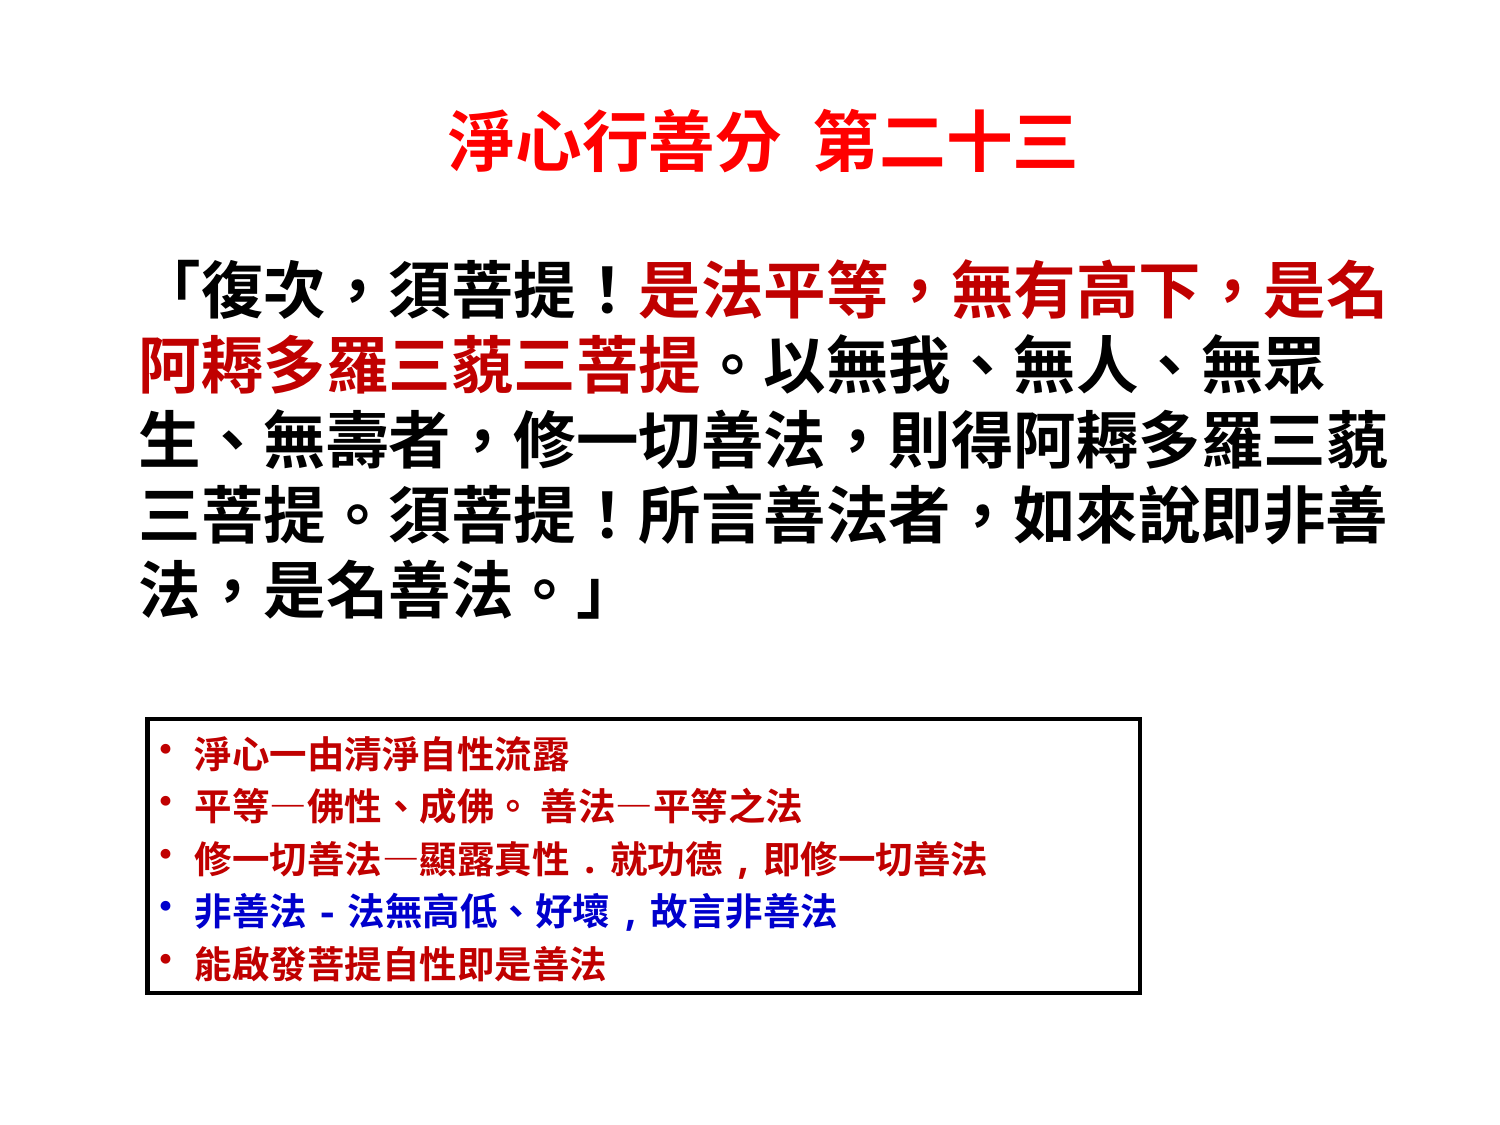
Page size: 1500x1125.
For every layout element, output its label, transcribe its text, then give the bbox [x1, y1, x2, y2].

text_box 「復次，須菩提！是法平等，無有高下，是名阿耨多羅三藐三菩提。以無我、無人、無眾生、無壽者，修一切善法，則得阿耨多羅三藐三菩提。須菩提！所言善法者，如來說即非善法，是名善法。」 [123, 243, 1412, 633]
text_box 淨心行善分 第二十三 [433, 92, 1095, 188]
text_box 淨心一由清淨自性流露 平等―佛性、成佛。 善法―平等之法 修一切善法―顯露真性.就功德,即修一切善法 非善法-法無高低、好壞,故言非善法 能啟發菩提自性即是善法 [147, 718, 1140, 994]
